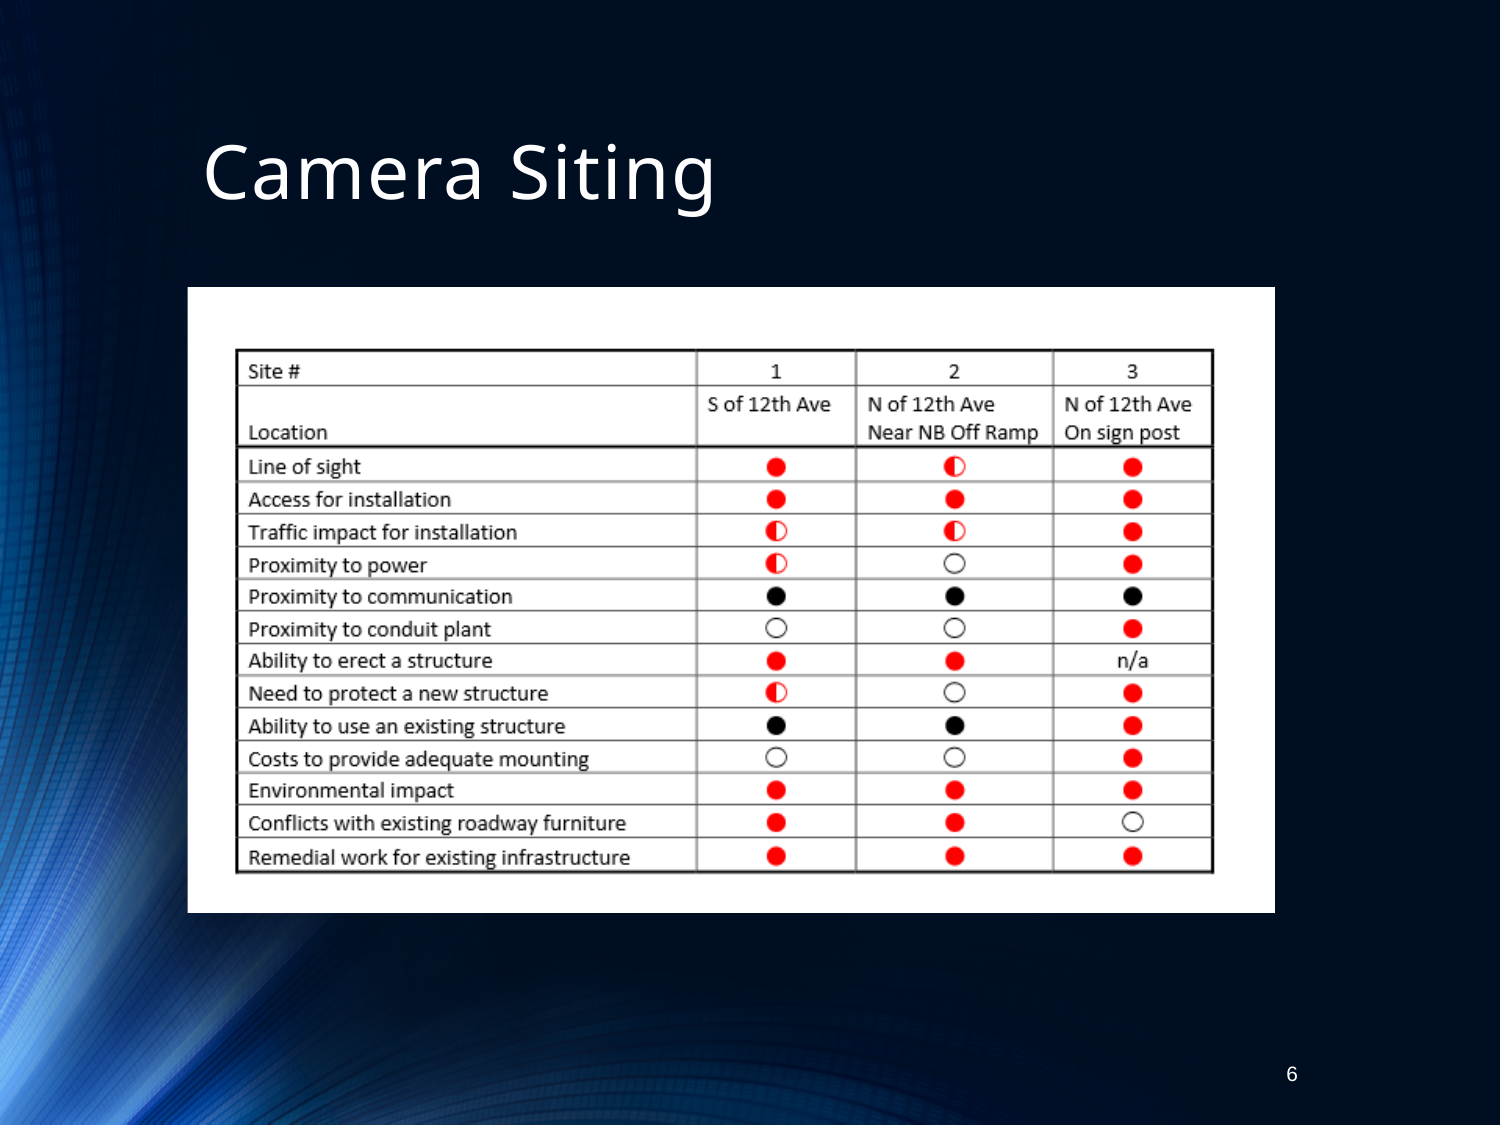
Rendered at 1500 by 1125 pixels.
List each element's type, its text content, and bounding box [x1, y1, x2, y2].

title Camera Siting [187, 62, 1313, 288]
picture [0, 0, 1500, 1125]
slide_number 6 [1209, 1050, 1313, 1096]
